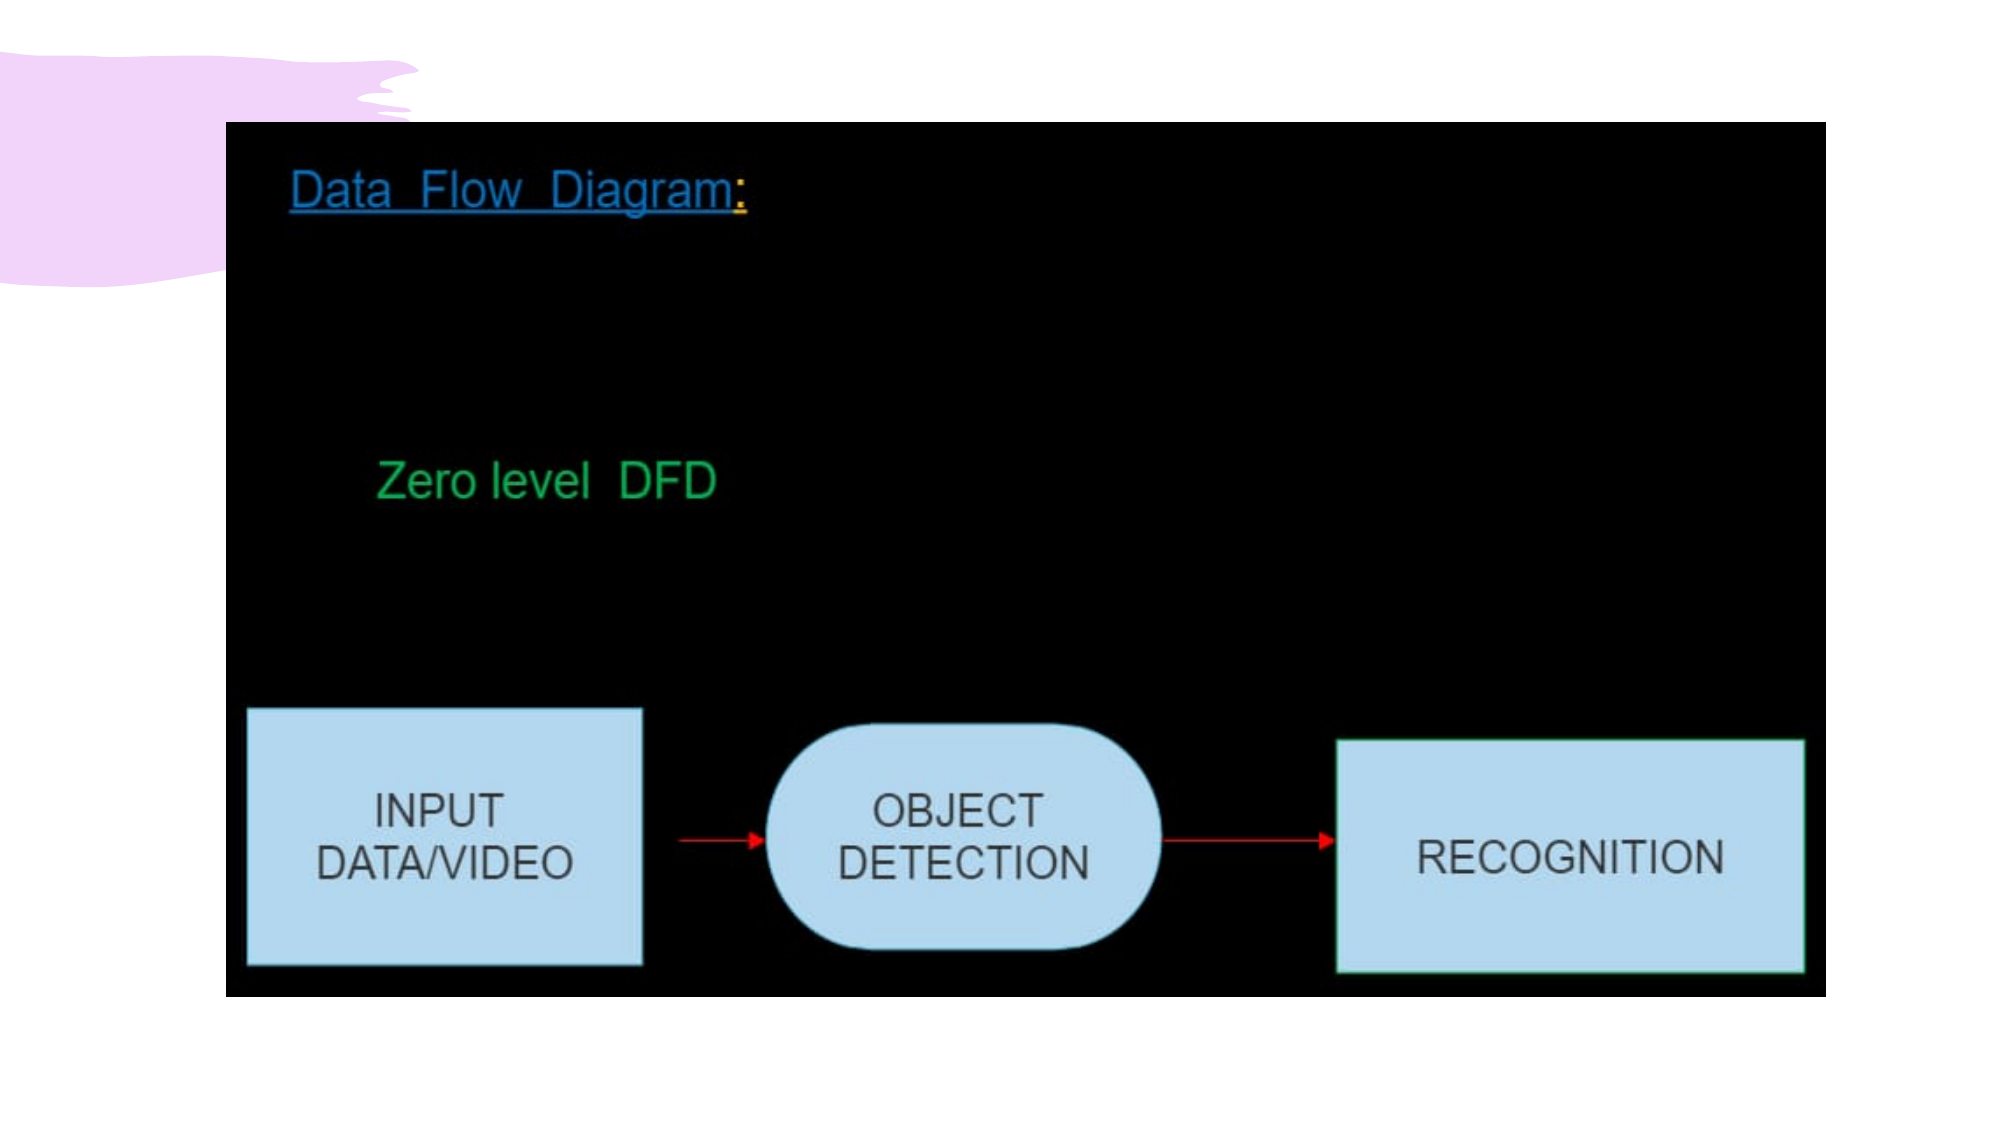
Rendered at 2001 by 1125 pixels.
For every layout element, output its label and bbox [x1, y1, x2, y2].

list [226, 122, 1826, 997]
title [137, 59, 1863, 278]
